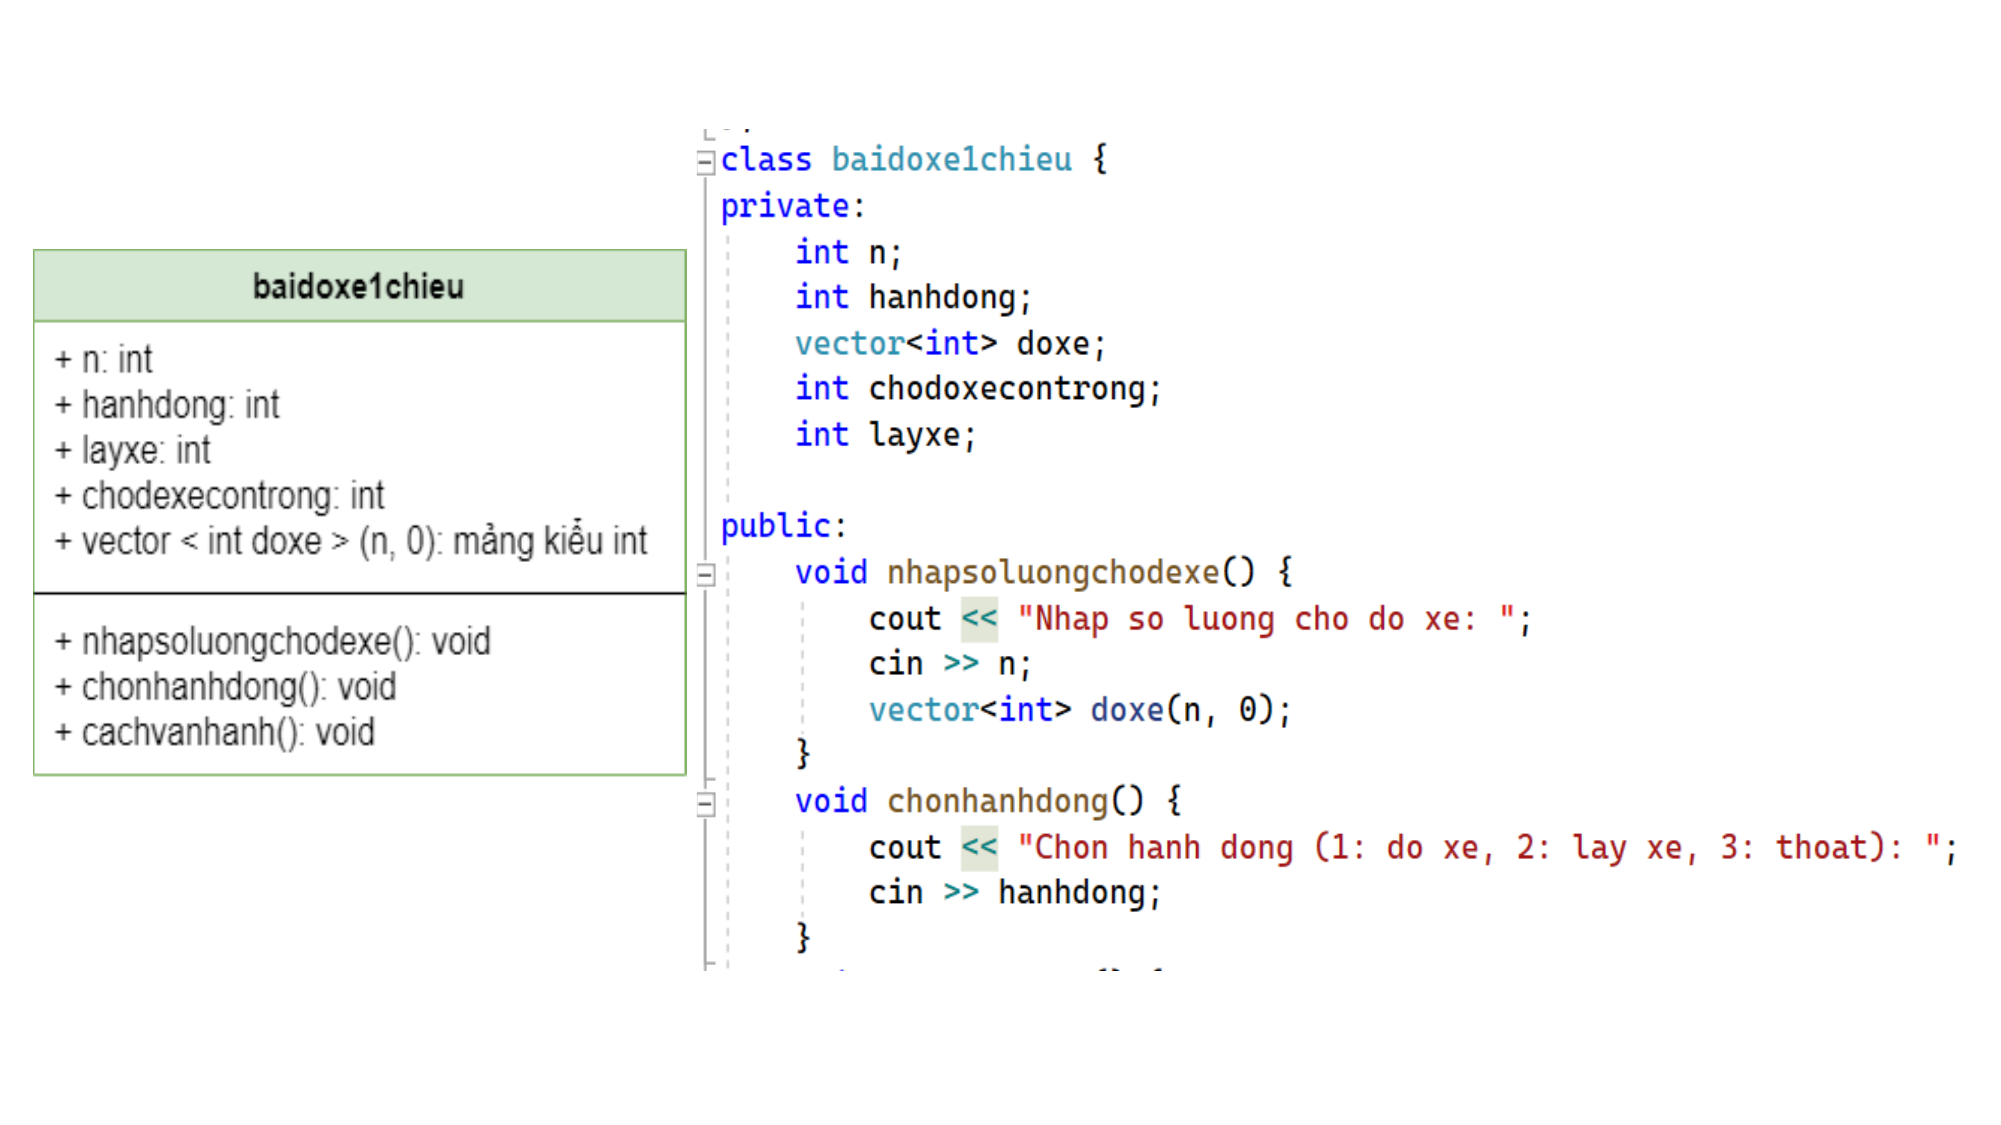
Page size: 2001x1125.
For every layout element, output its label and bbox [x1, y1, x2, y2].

picture [696, 129, 1978, 971]
list [32, 249, 687, 784]
